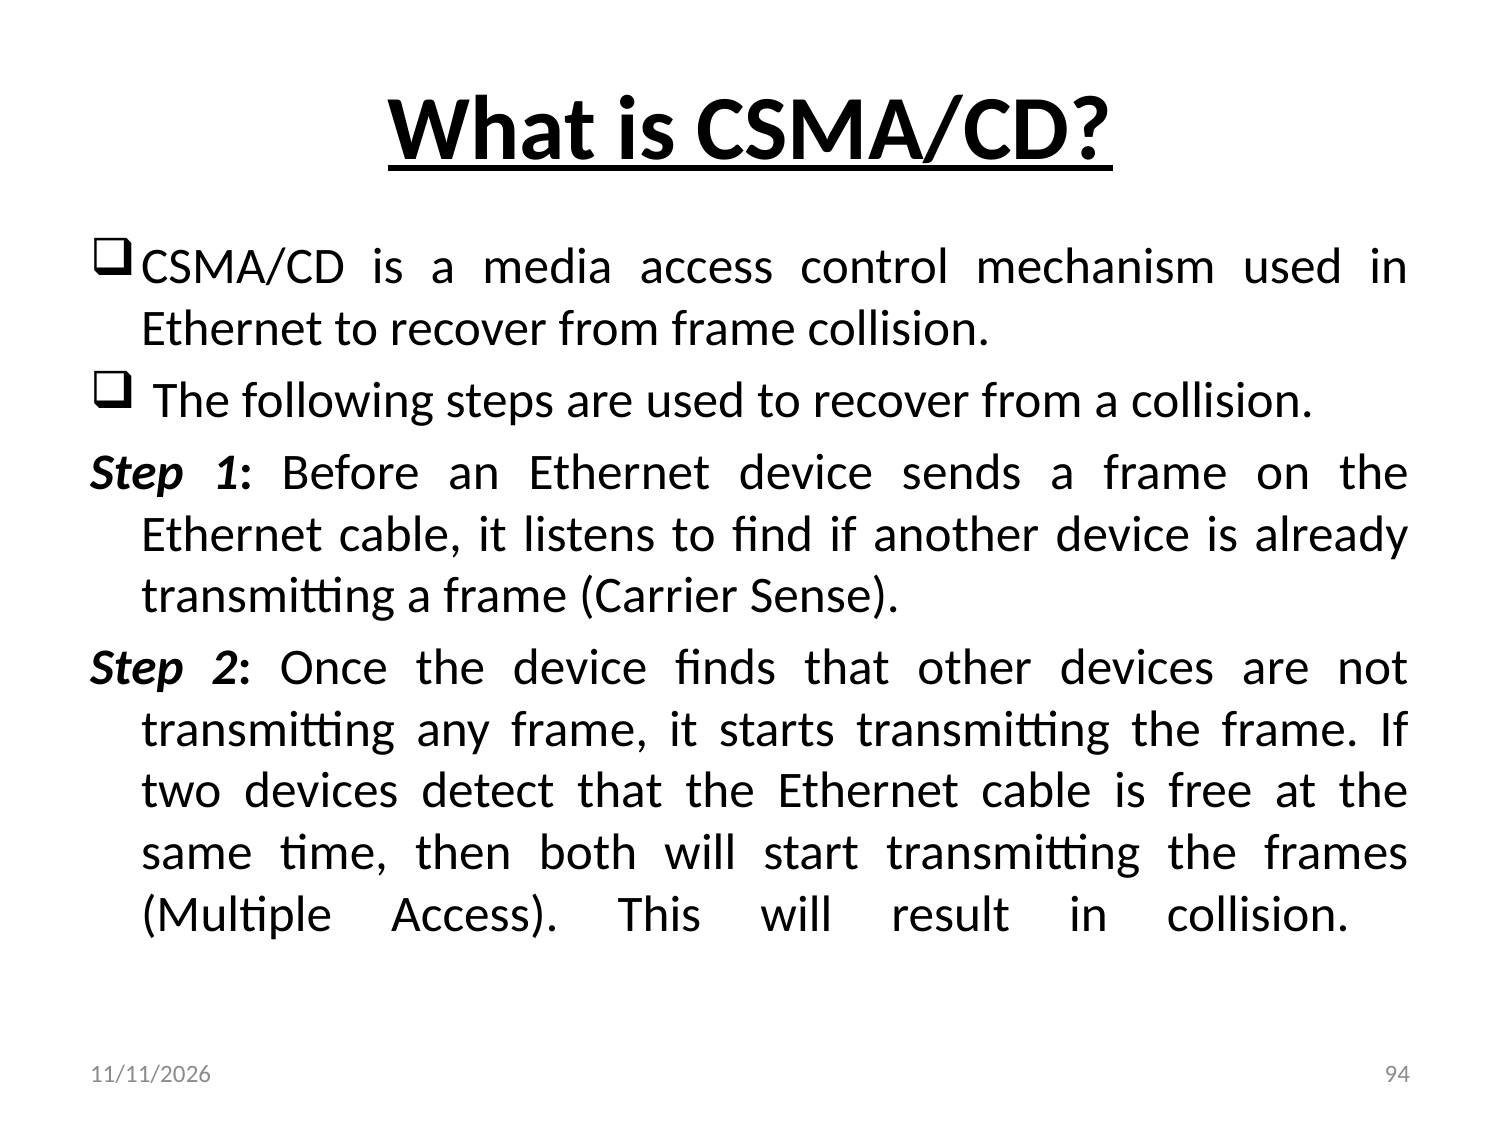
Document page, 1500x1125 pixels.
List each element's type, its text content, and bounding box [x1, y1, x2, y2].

list CSMA/CD is a media access control mechanism used in Ethernet to recover from frame collision. The following steps are used to recover from a collision. Step 1: Before an Ethernet device sends a frame on the Ethernet cable, it listens to find if another device is already transmitting a frame (Carrier Sense). Step 2: Once the device finds that other devices are not transmitting any frame, it starts transmitting the frame. If two devices detect that the Ethernet cable is free at the same time, then both will start transmitting the frames (Multiple Access). This will result in collision. [75, 224, 1425, 1025]
slide_number 94 [1074, 1042, 1425, 1103]
title What is CSMA/CD? [75, 45, 1425, 200]
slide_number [75, 1042, 425, 1103]
